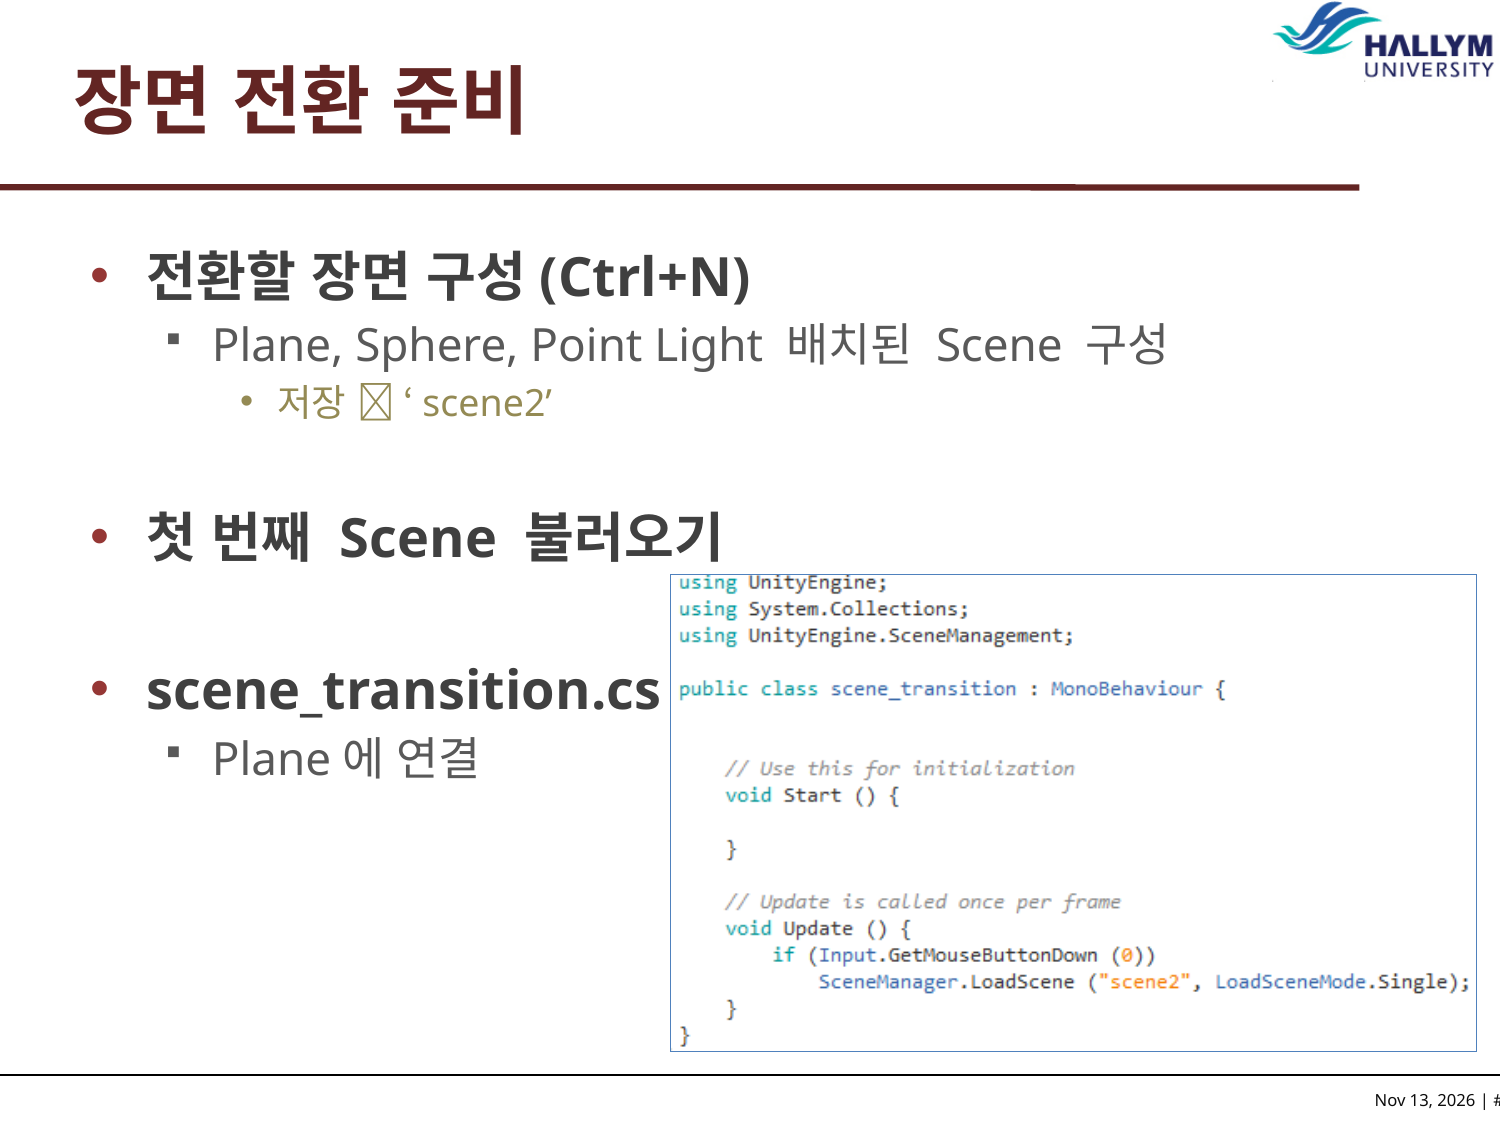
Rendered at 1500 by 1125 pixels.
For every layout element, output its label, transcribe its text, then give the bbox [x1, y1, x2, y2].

list 전환할 장면 구성(Ctrl+N) Plane, Sphere, Point Light 배치된 Scene 구성 저장  ‘scene2’ 첫 번째 Scene 불러오기 scene_transition.cs Plane에 연결 [75, 234, 1425, 1032]
title 장면 전환 준비 [44, 33, 1395, 164]
picture [1269, 0, 1500, 82]
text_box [670, 573, 1477, 1052]
